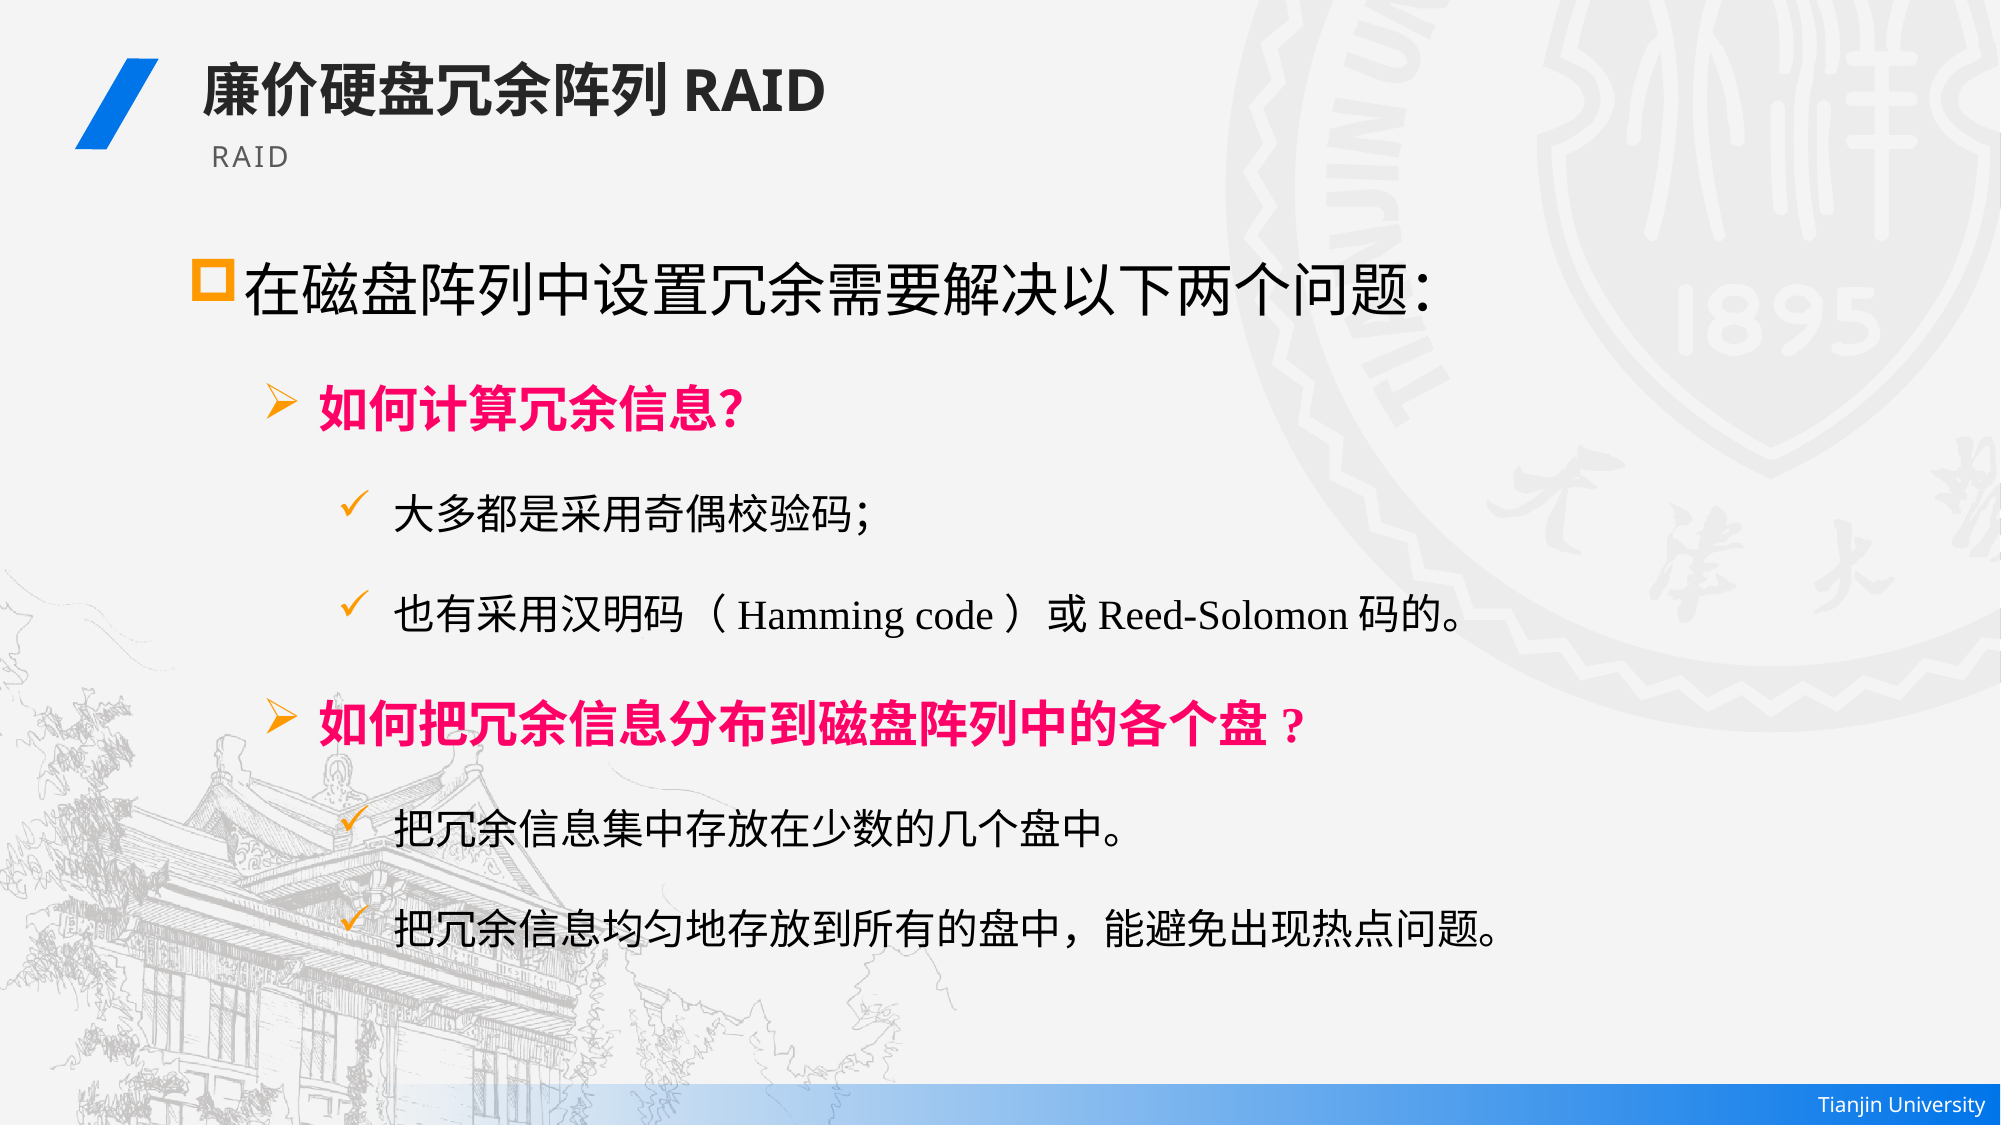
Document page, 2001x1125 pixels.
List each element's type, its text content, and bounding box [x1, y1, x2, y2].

text_box 在磁盘阵列中设置冗余需要解决以下两个问题： 如何计算冗余信息？ 大多都是采用奇偶校验码； 也有采用汉明码（Hamming code）或Reed-Solomon码的。 如何把冗余信息分布到磁盘阵列中的各个盘? 把冗余信息集中存放在少数的几个盘中。 把冗余信息均匀地存放到所有的盘中，能避免出现热点问题。 [172, 210, 1826, 961]
text_box [74, 58, 148, 150]
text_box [148, 45, 834, 182]
